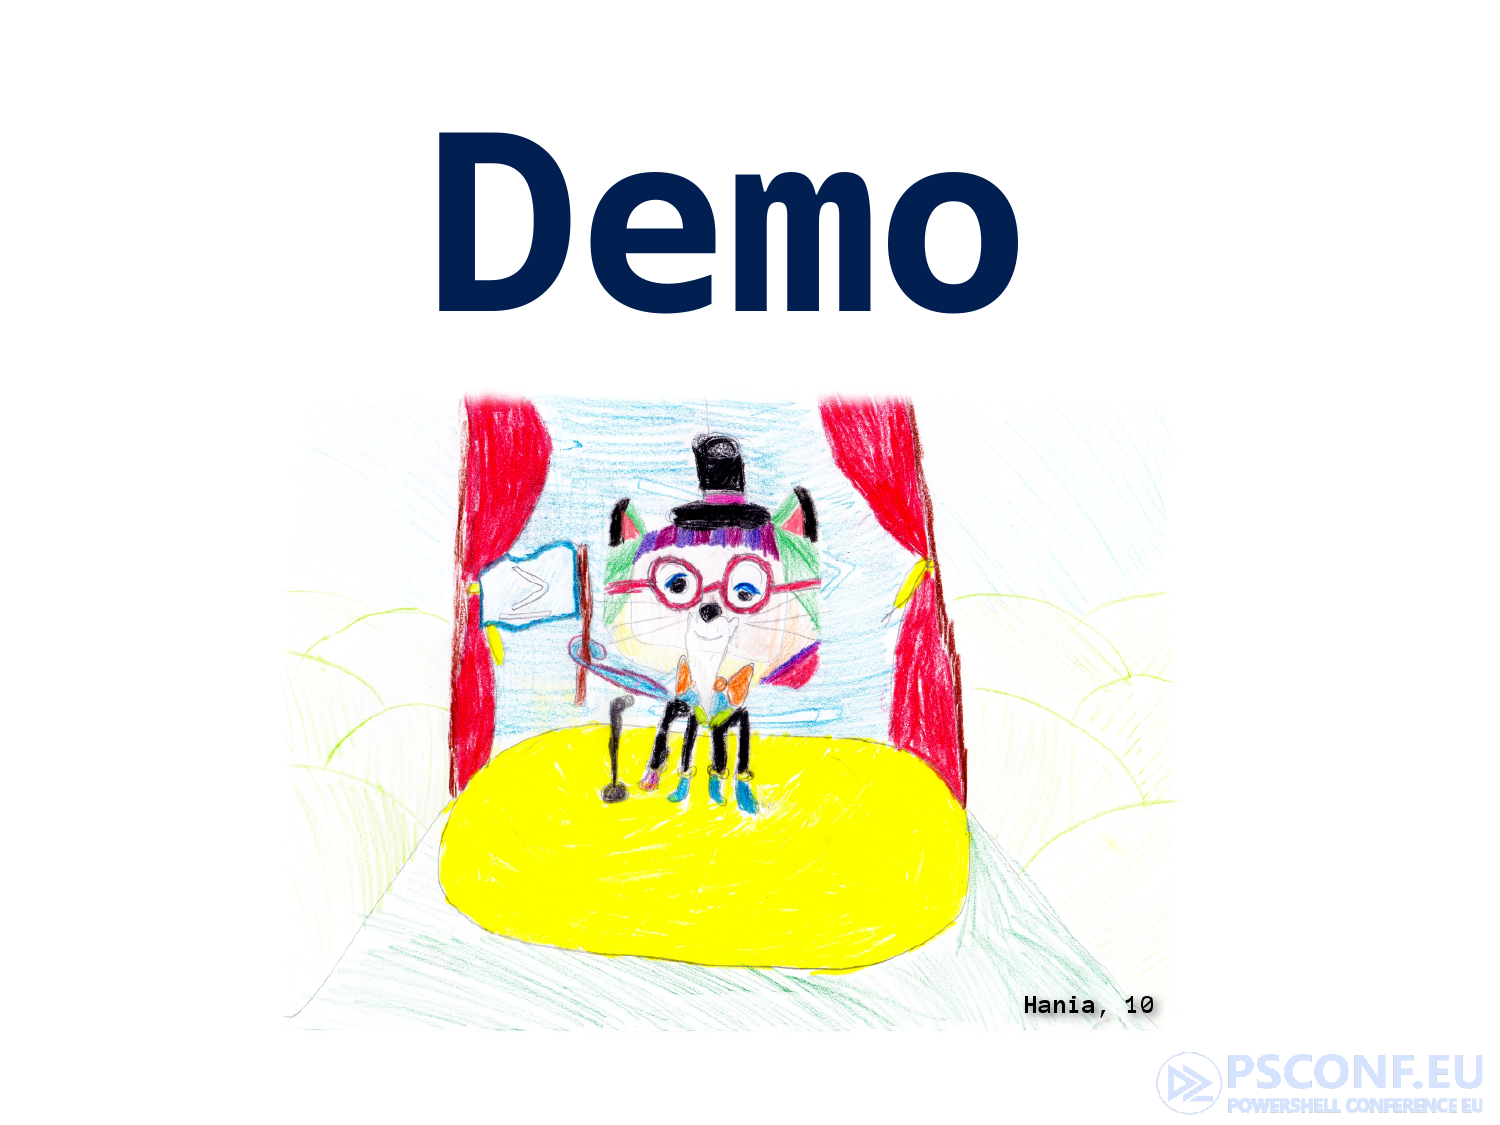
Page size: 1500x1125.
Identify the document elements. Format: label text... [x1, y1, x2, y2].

title Demo [53, 54, 1404, 386]
picture [271, 385, 1185, 1050]
